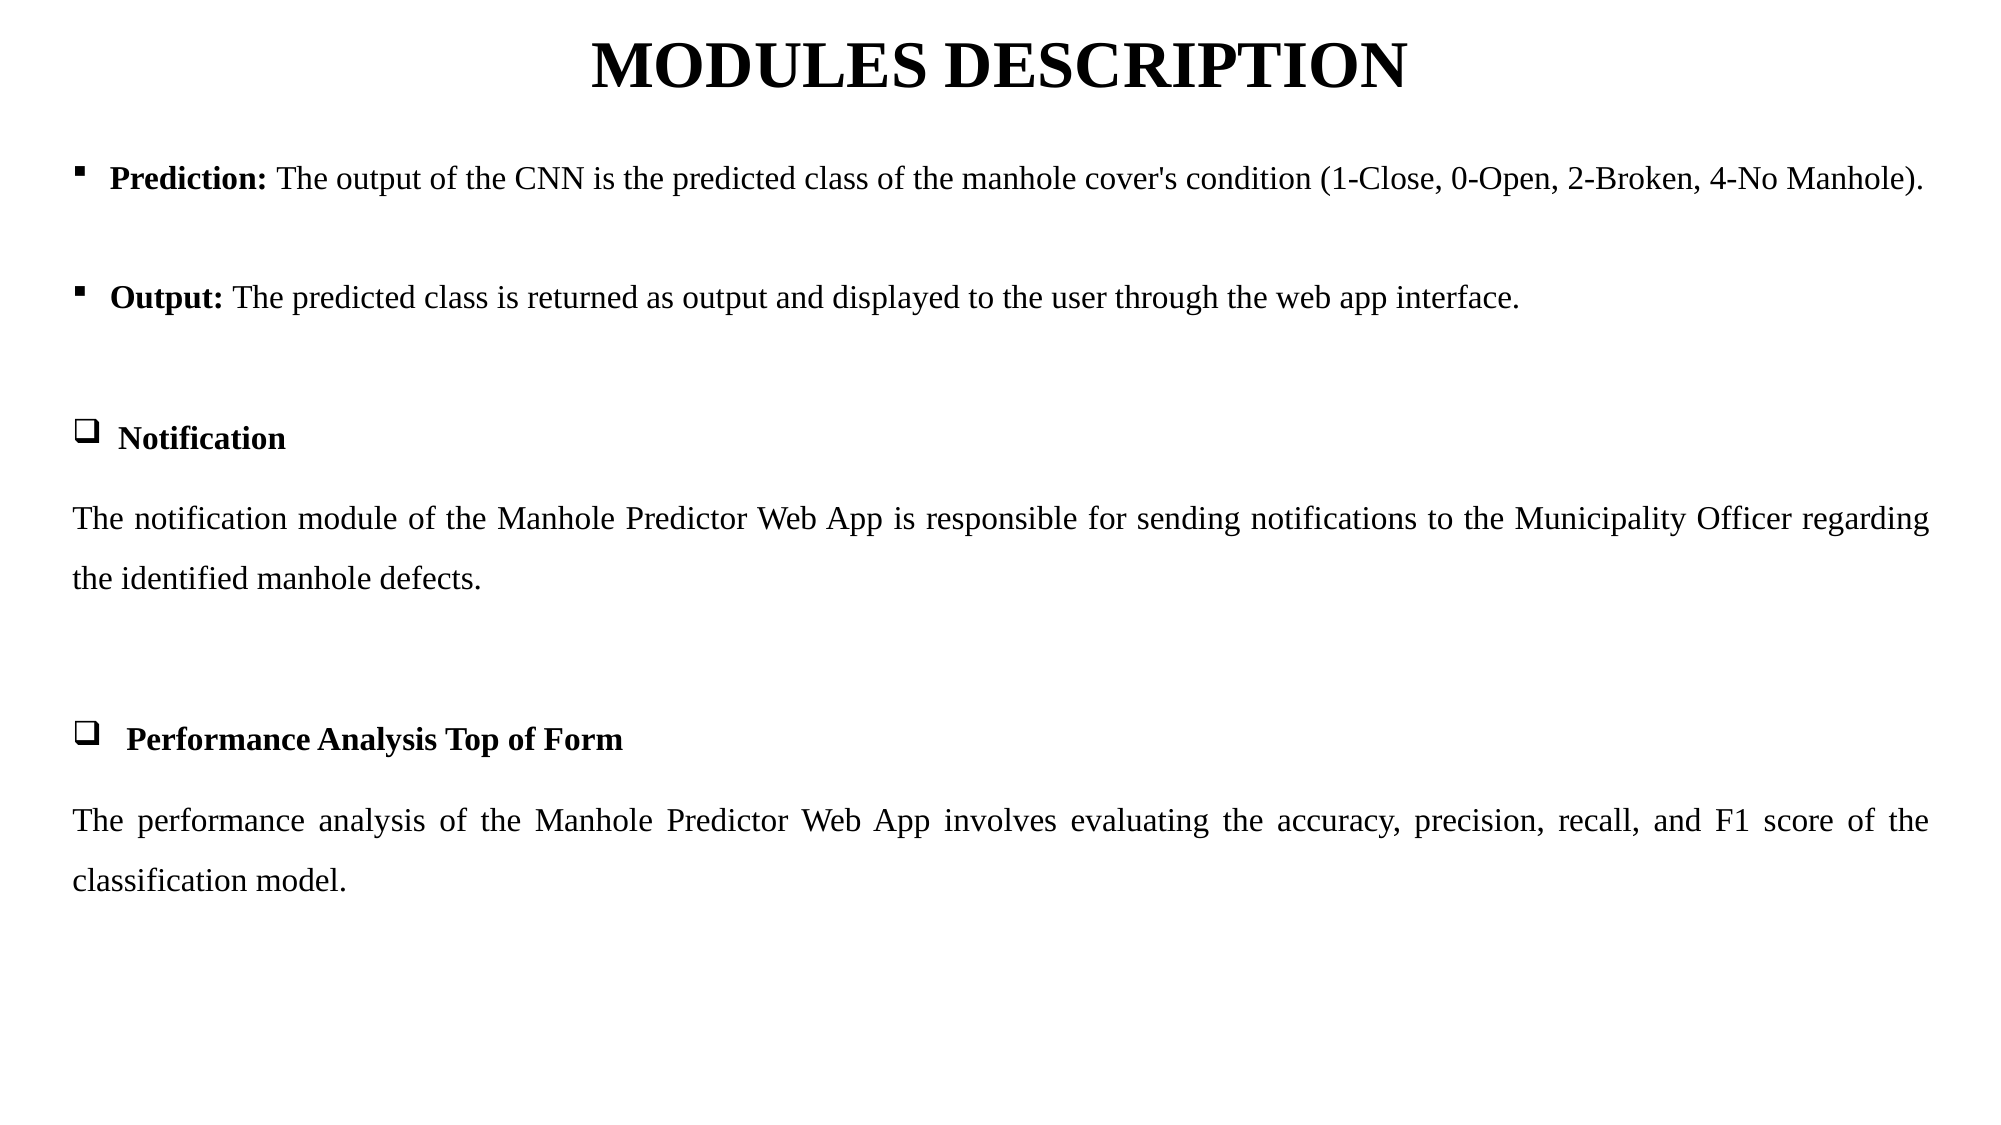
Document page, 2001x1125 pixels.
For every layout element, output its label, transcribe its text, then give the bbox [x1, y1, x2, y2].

title MODULES DESCRIPTION [137, 19, 1863, 114]
list Prediction: The output of the CNN is the predicted class of the manhole cover's condition (1-Close, 0-Open, 2-Broken, 4-No Manhole). Output: The predicted class is returned as output and displayed to the user through the web app interface. Notification The notification module of the Manhole Predictor Web App is responsible for sending notifications to the Municipality Officer regarding the identified manhole defects. Performance Analysis Top of Form The performance analysis of the Manhole Predictor Web App involves evaluating the accuracy, precision, recall, and F1 score of the classification model. [57, 128, 1949, 1054]
